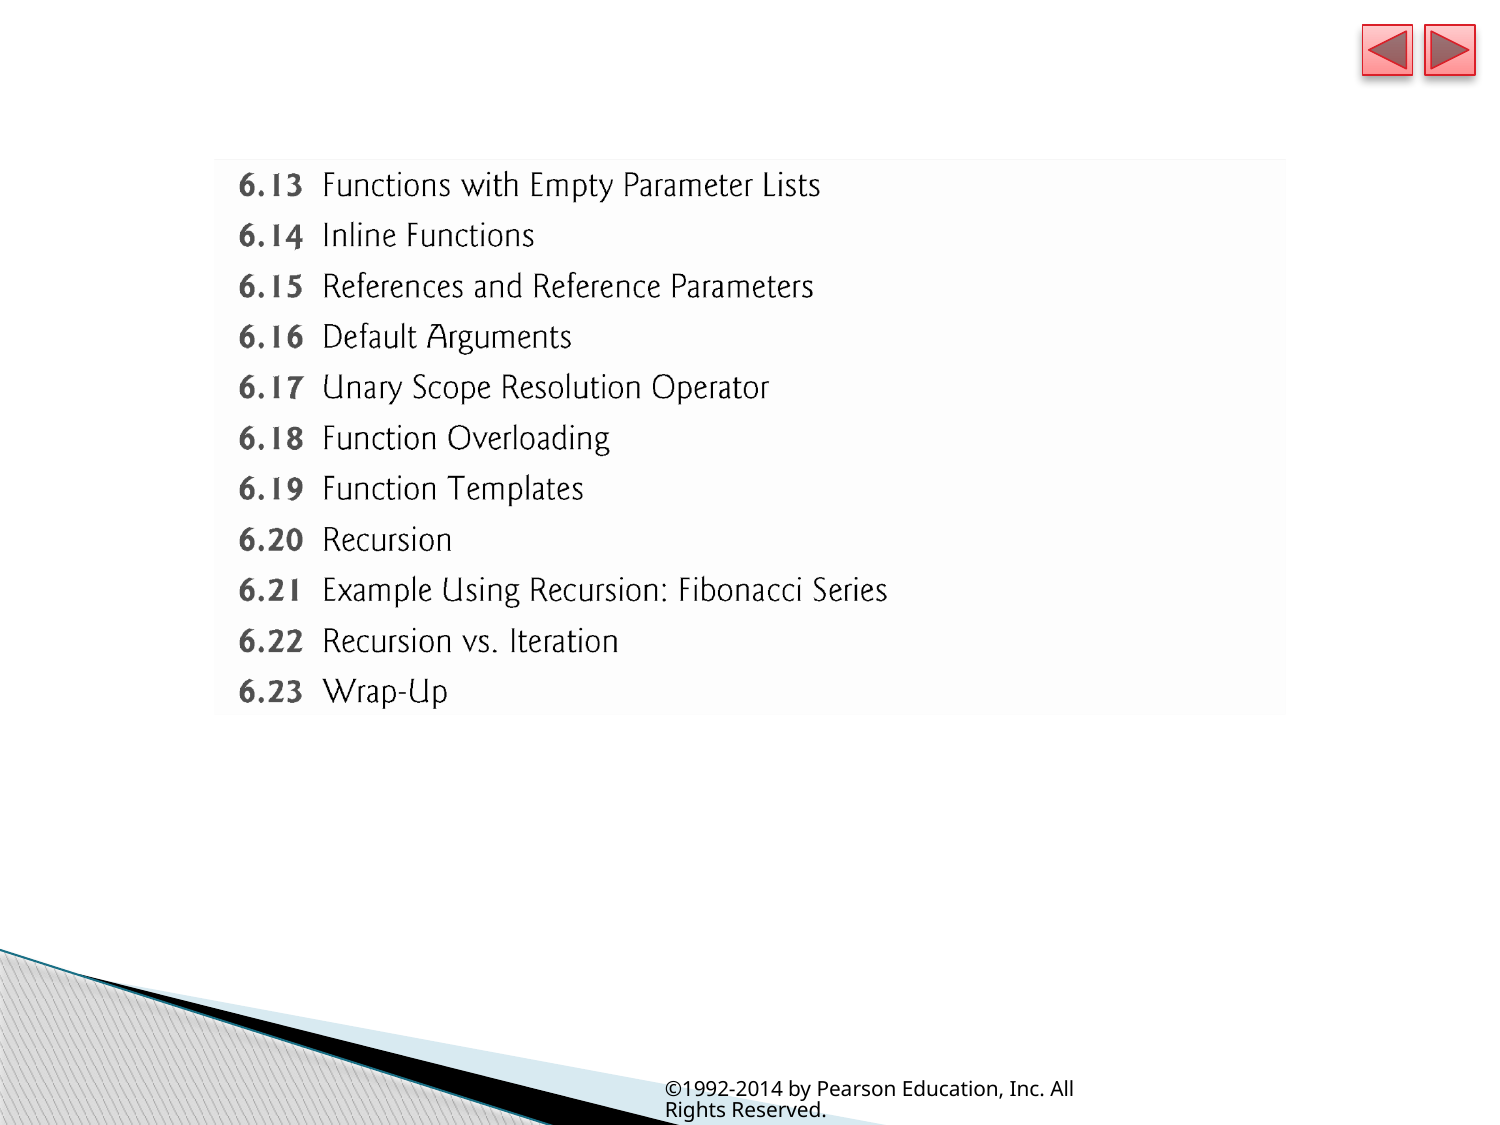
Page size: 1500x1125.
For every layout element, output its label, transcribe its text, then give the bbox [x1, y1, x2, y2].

picture [0, 106, 1500, 1018]
footer ©1992-2014 by Pearson Education, Inc. All Rights Reserved. [650, 1051, 1105, 1112]
